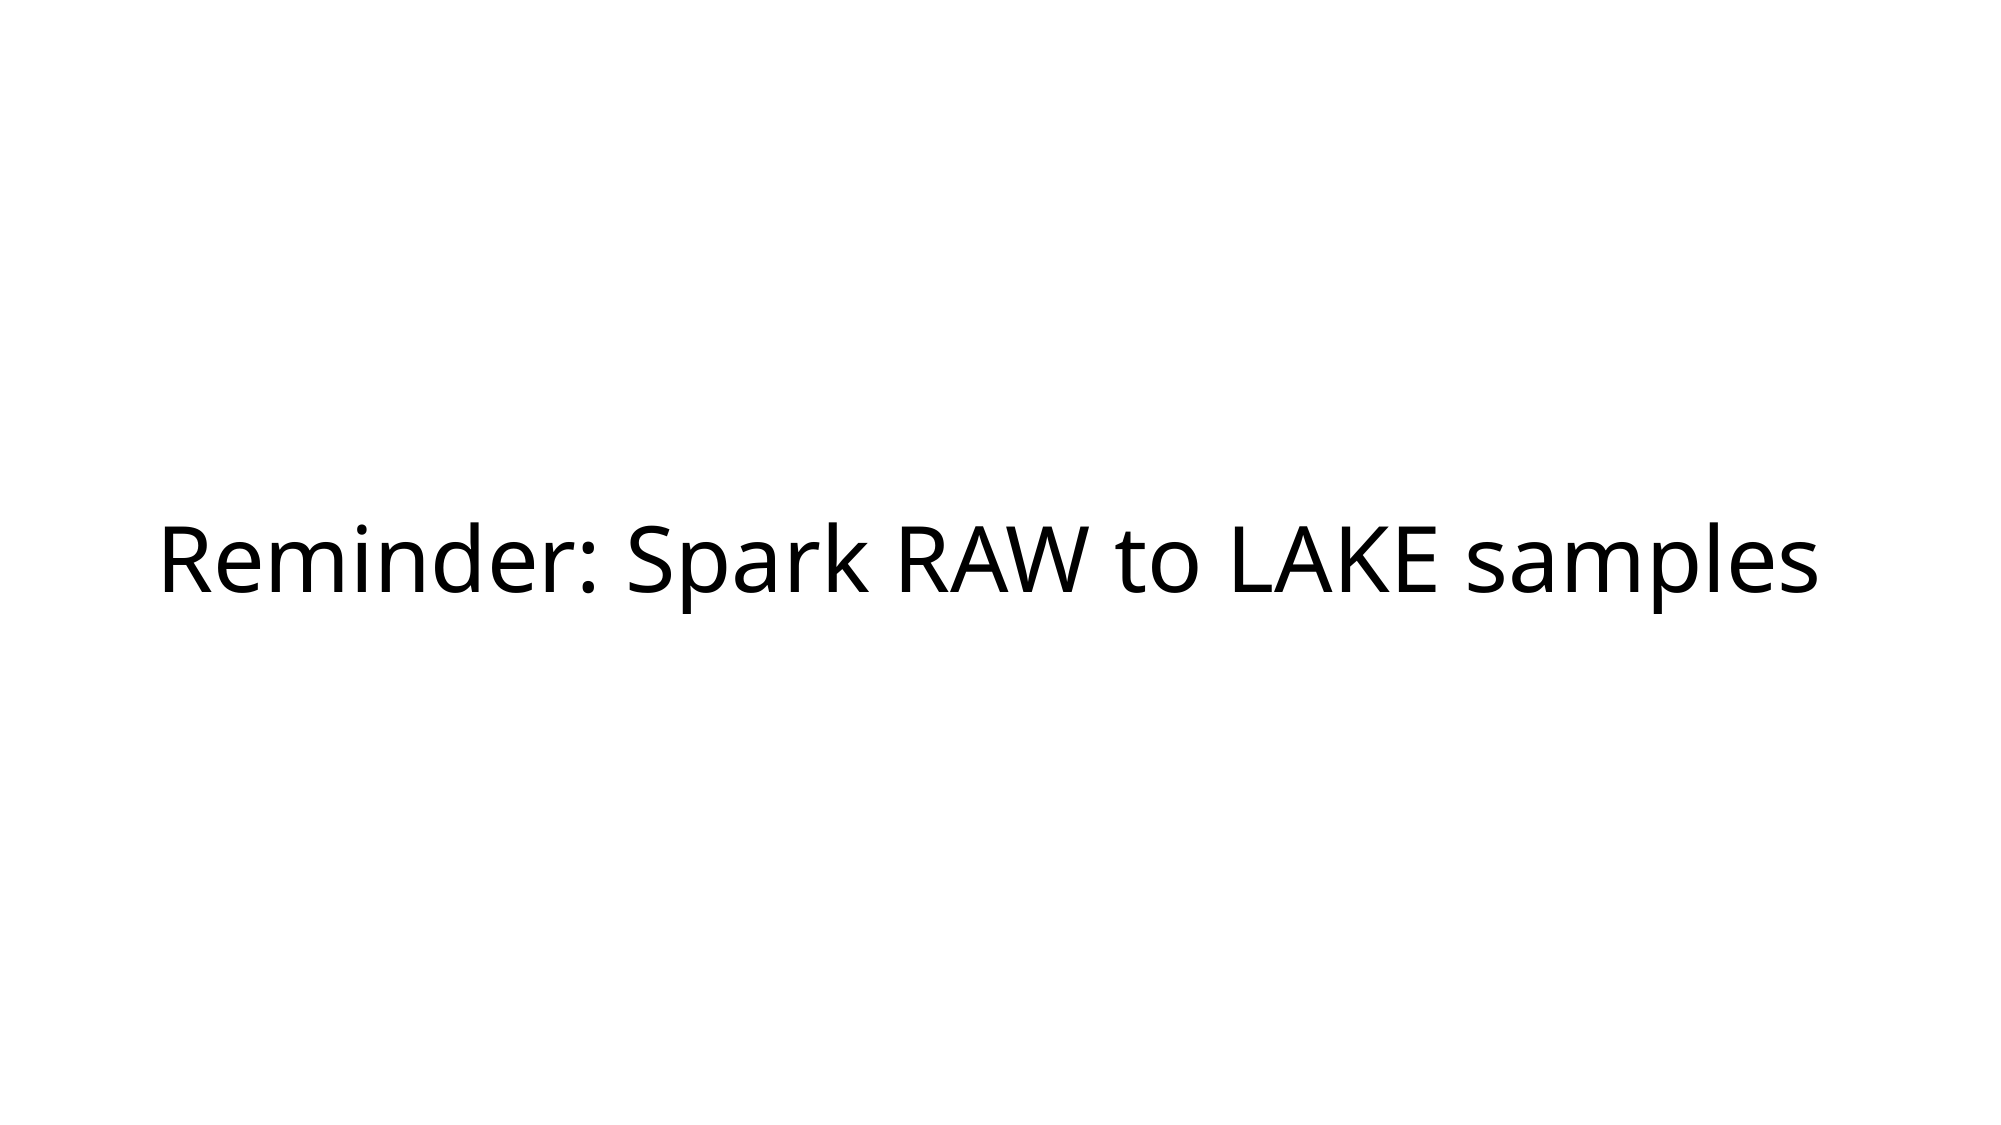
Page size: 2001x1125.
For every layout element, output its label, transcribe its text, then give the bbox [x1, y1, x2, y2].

title Reminder: Spark RAW to LAKE samples [127, 453, 1853, 672]
